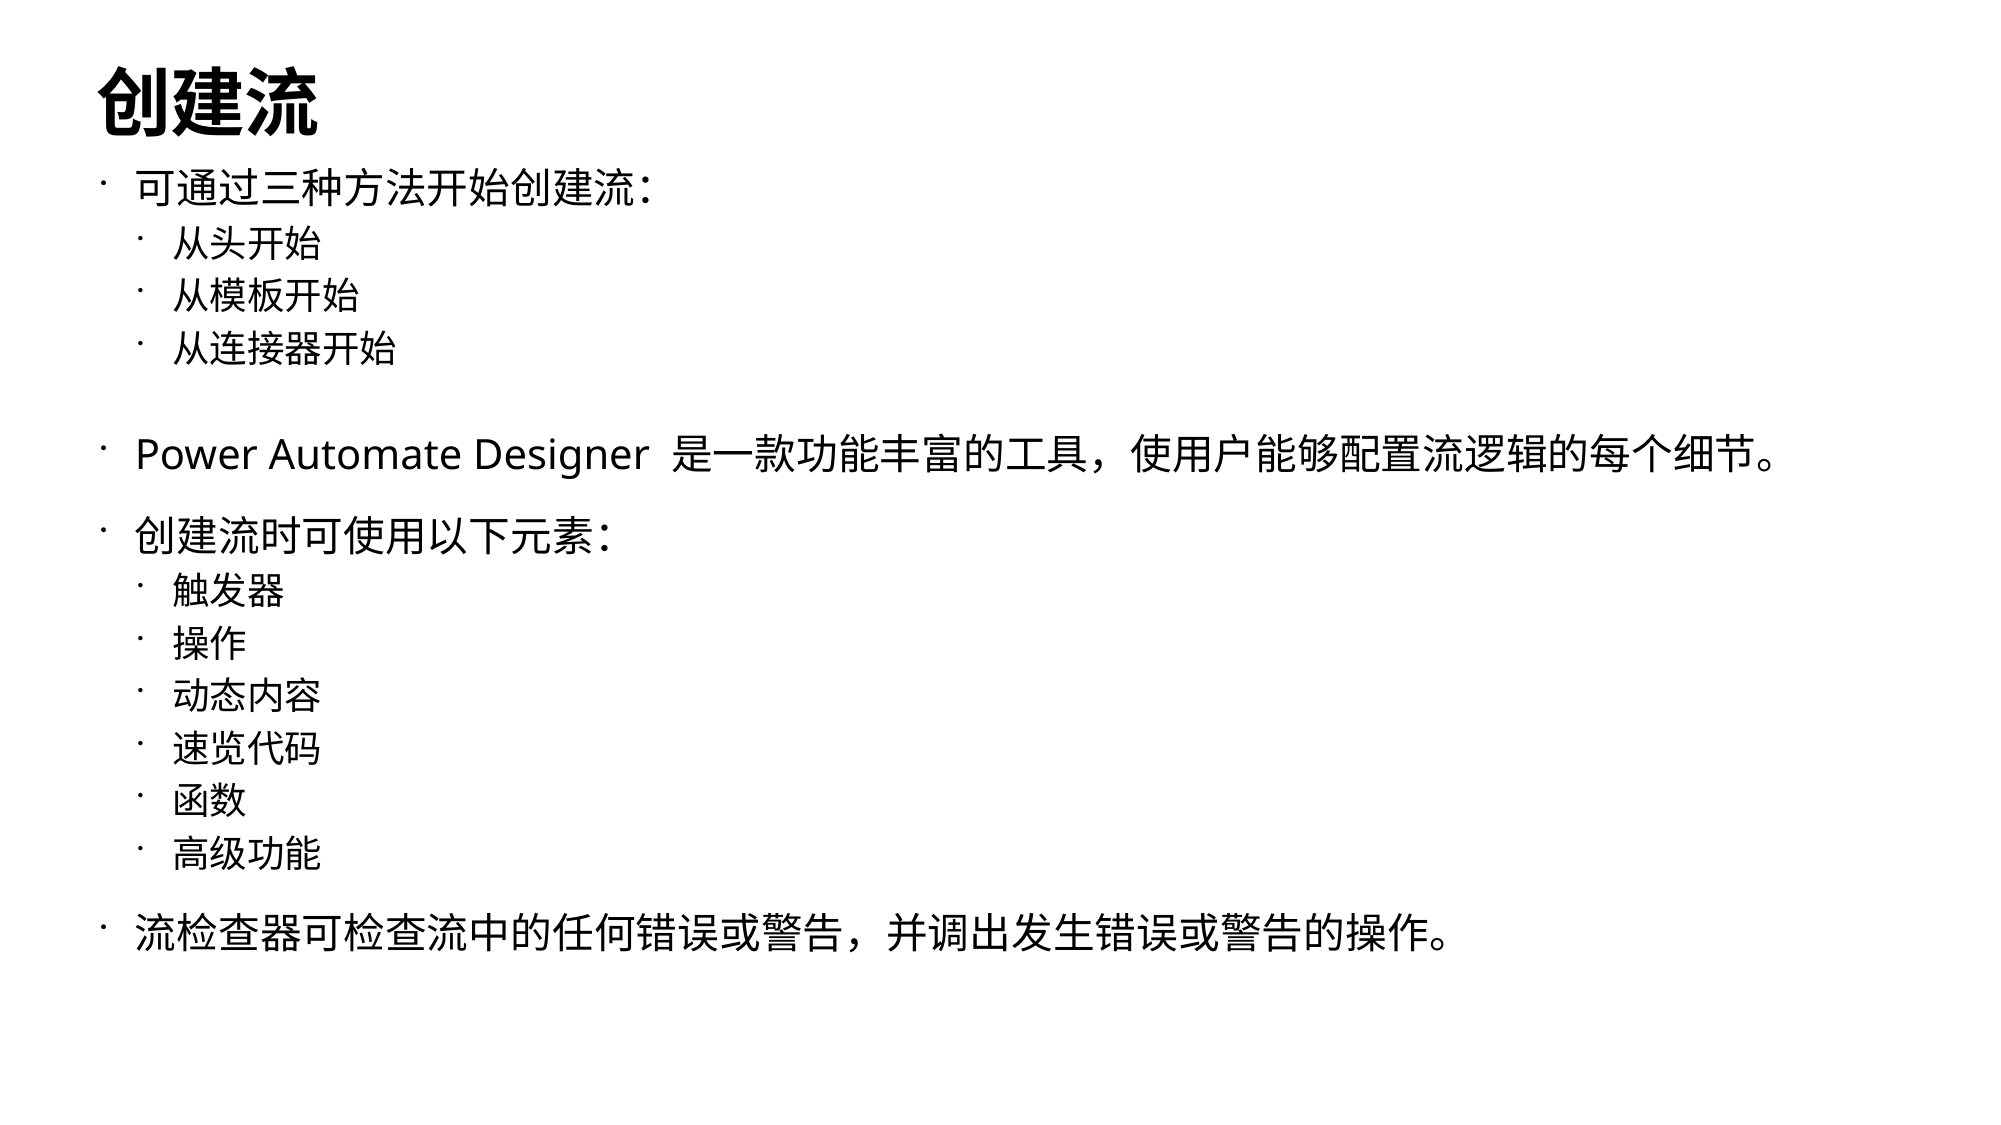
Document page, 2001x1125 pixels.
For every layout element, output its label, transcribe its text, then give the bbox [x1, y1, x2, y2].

title 创建流 [96, 55, 1904, 147]
list 可通过三种方法开始创建流： 从头开始 从模板开始 从连接器开始 Power Automate Designer 是一款功能丰富的工具，使用户能够配置流逻辑的每个细节。 创建流时可使用以下元素： 触发器 操作 动态内容 速览代码 函数 高级功能 流检查器可检查流中的任何错误或警告，并调出发生错误或警告的操作。 [97, 162, 1905, 1059]
